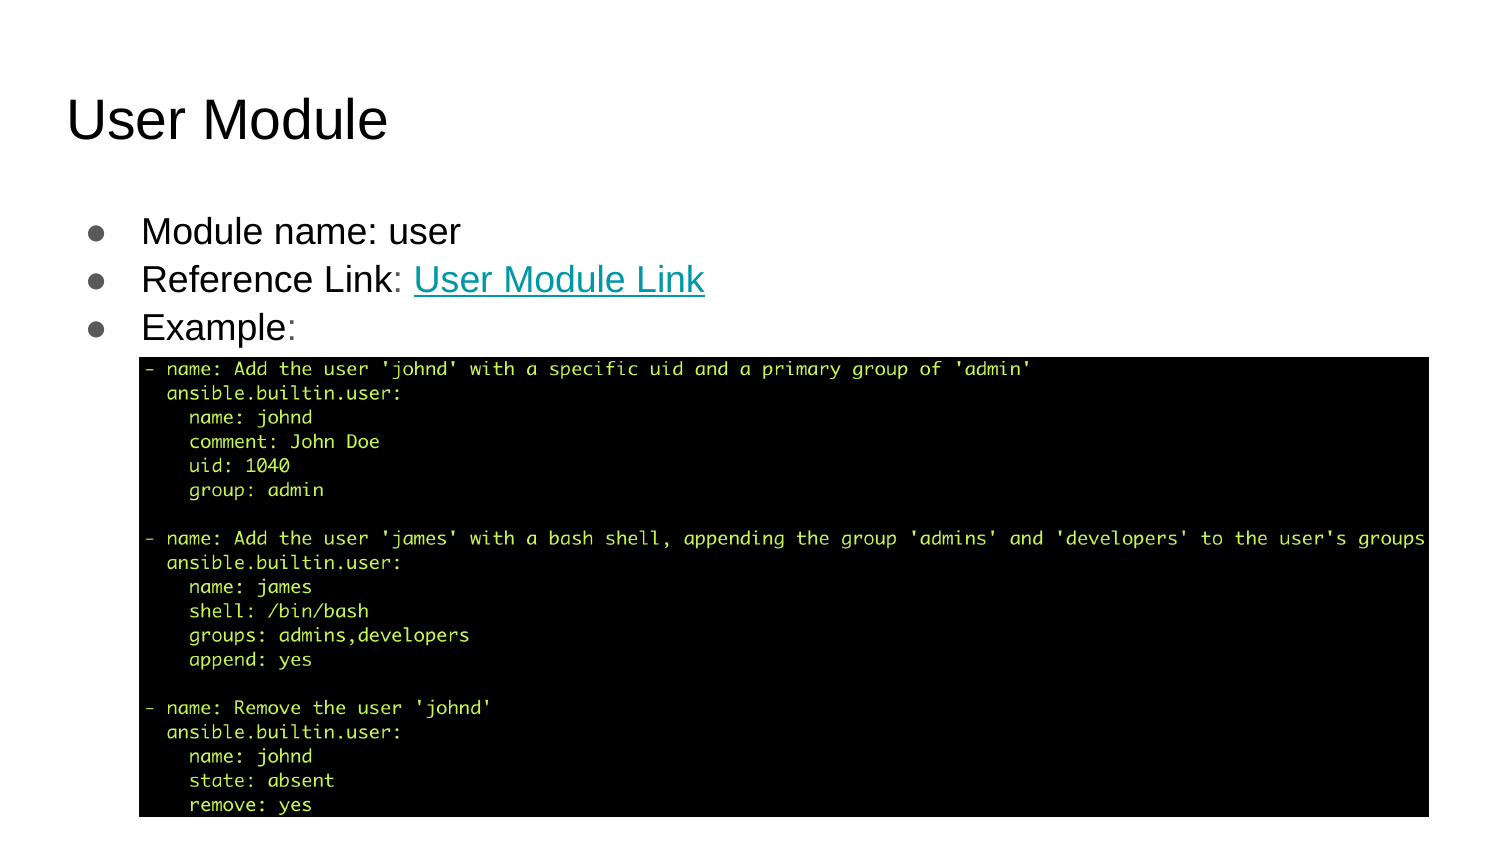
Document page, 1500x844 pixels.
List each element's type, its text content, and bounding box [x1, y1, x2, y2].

picture [139, 357, 1429, 817]
list Module name: user Reference Link: User Module Link Example: [51, 189, 1449, 750]
title User Module [51, 72, 1449, 167]
